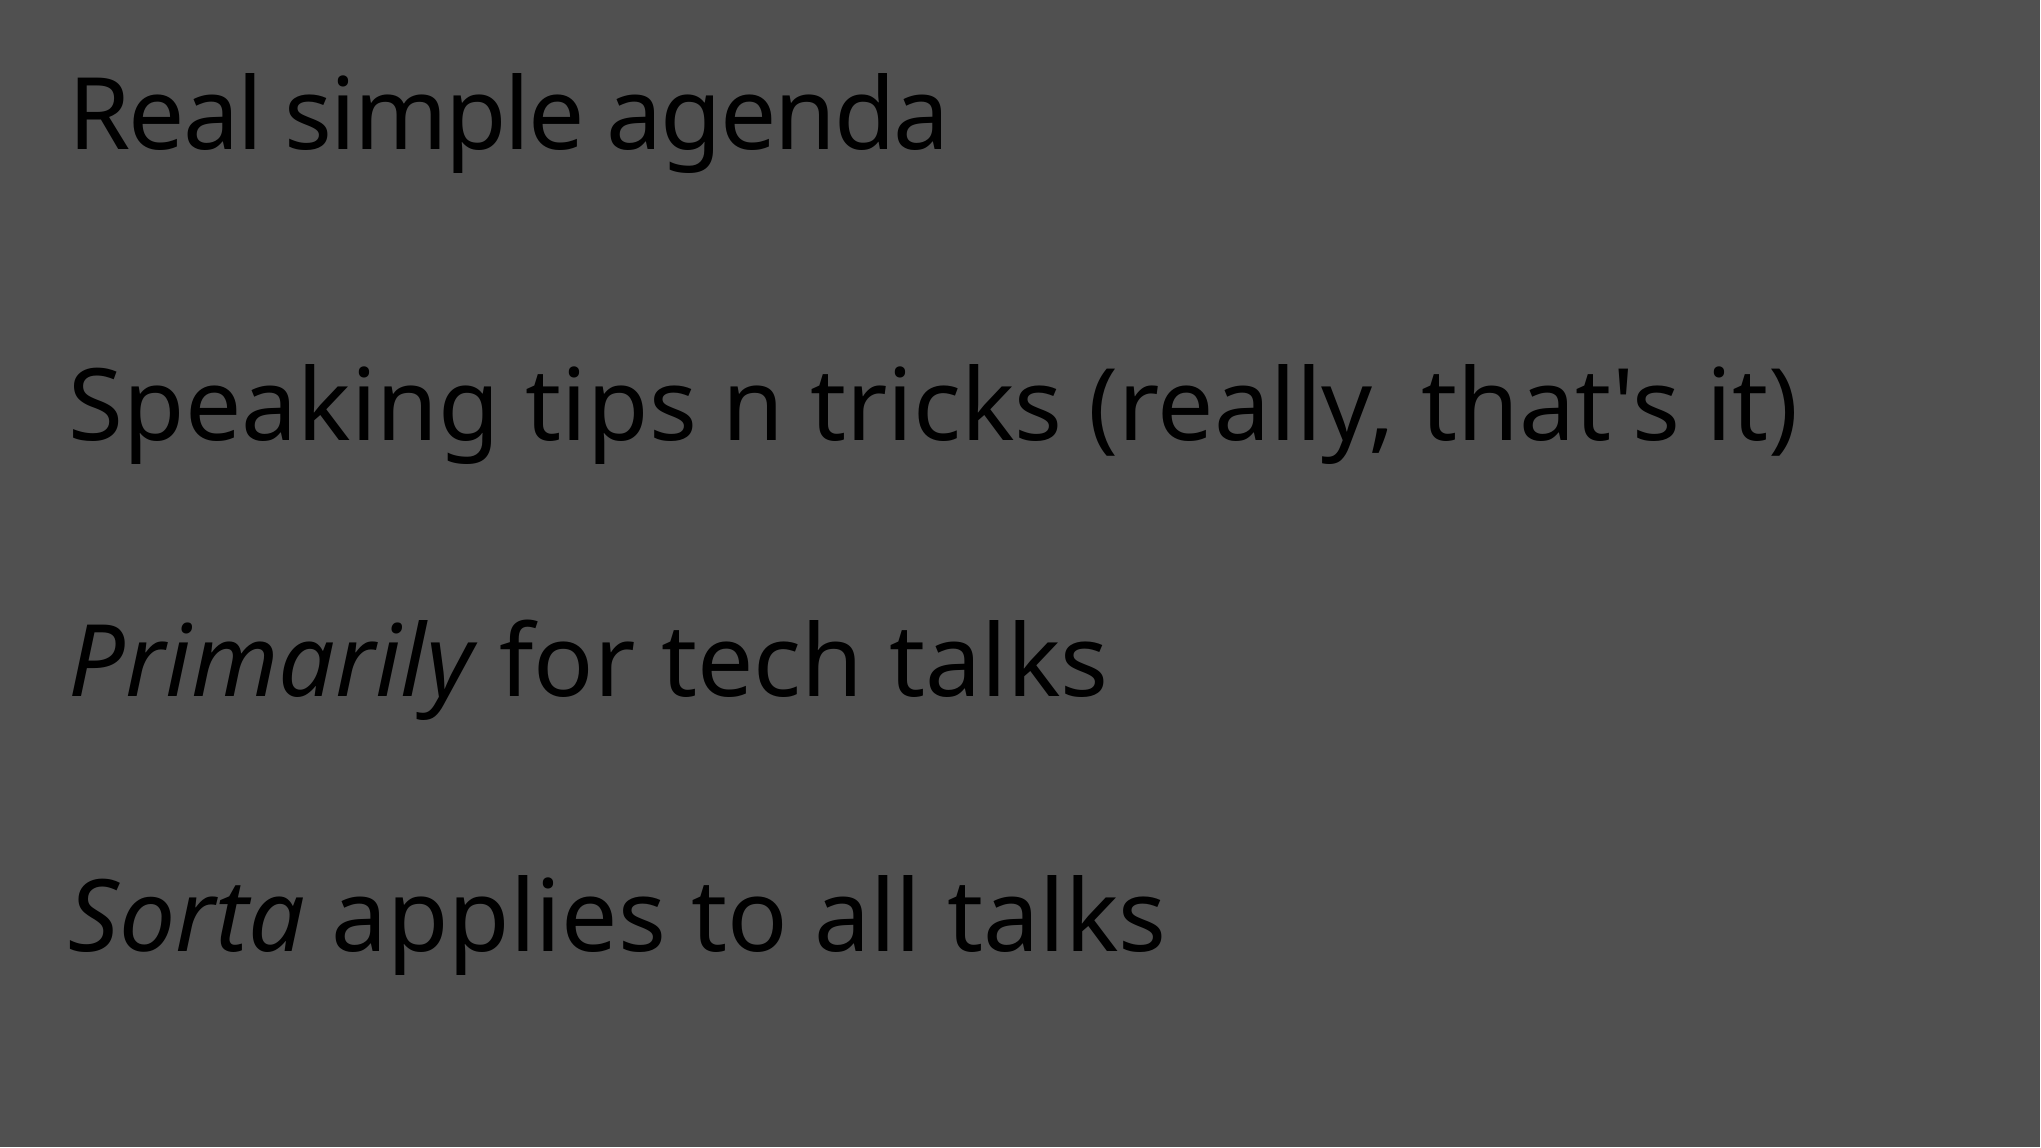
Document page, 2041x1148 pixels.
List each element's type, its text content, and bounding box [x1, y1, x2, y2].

title Real simple agenda [45, 48, 1996, 198]
list Speaking tips n tricks (really, that's it) Primarily for tech talks Sorta applies to all talks [45, 198, 1996, 1005]
